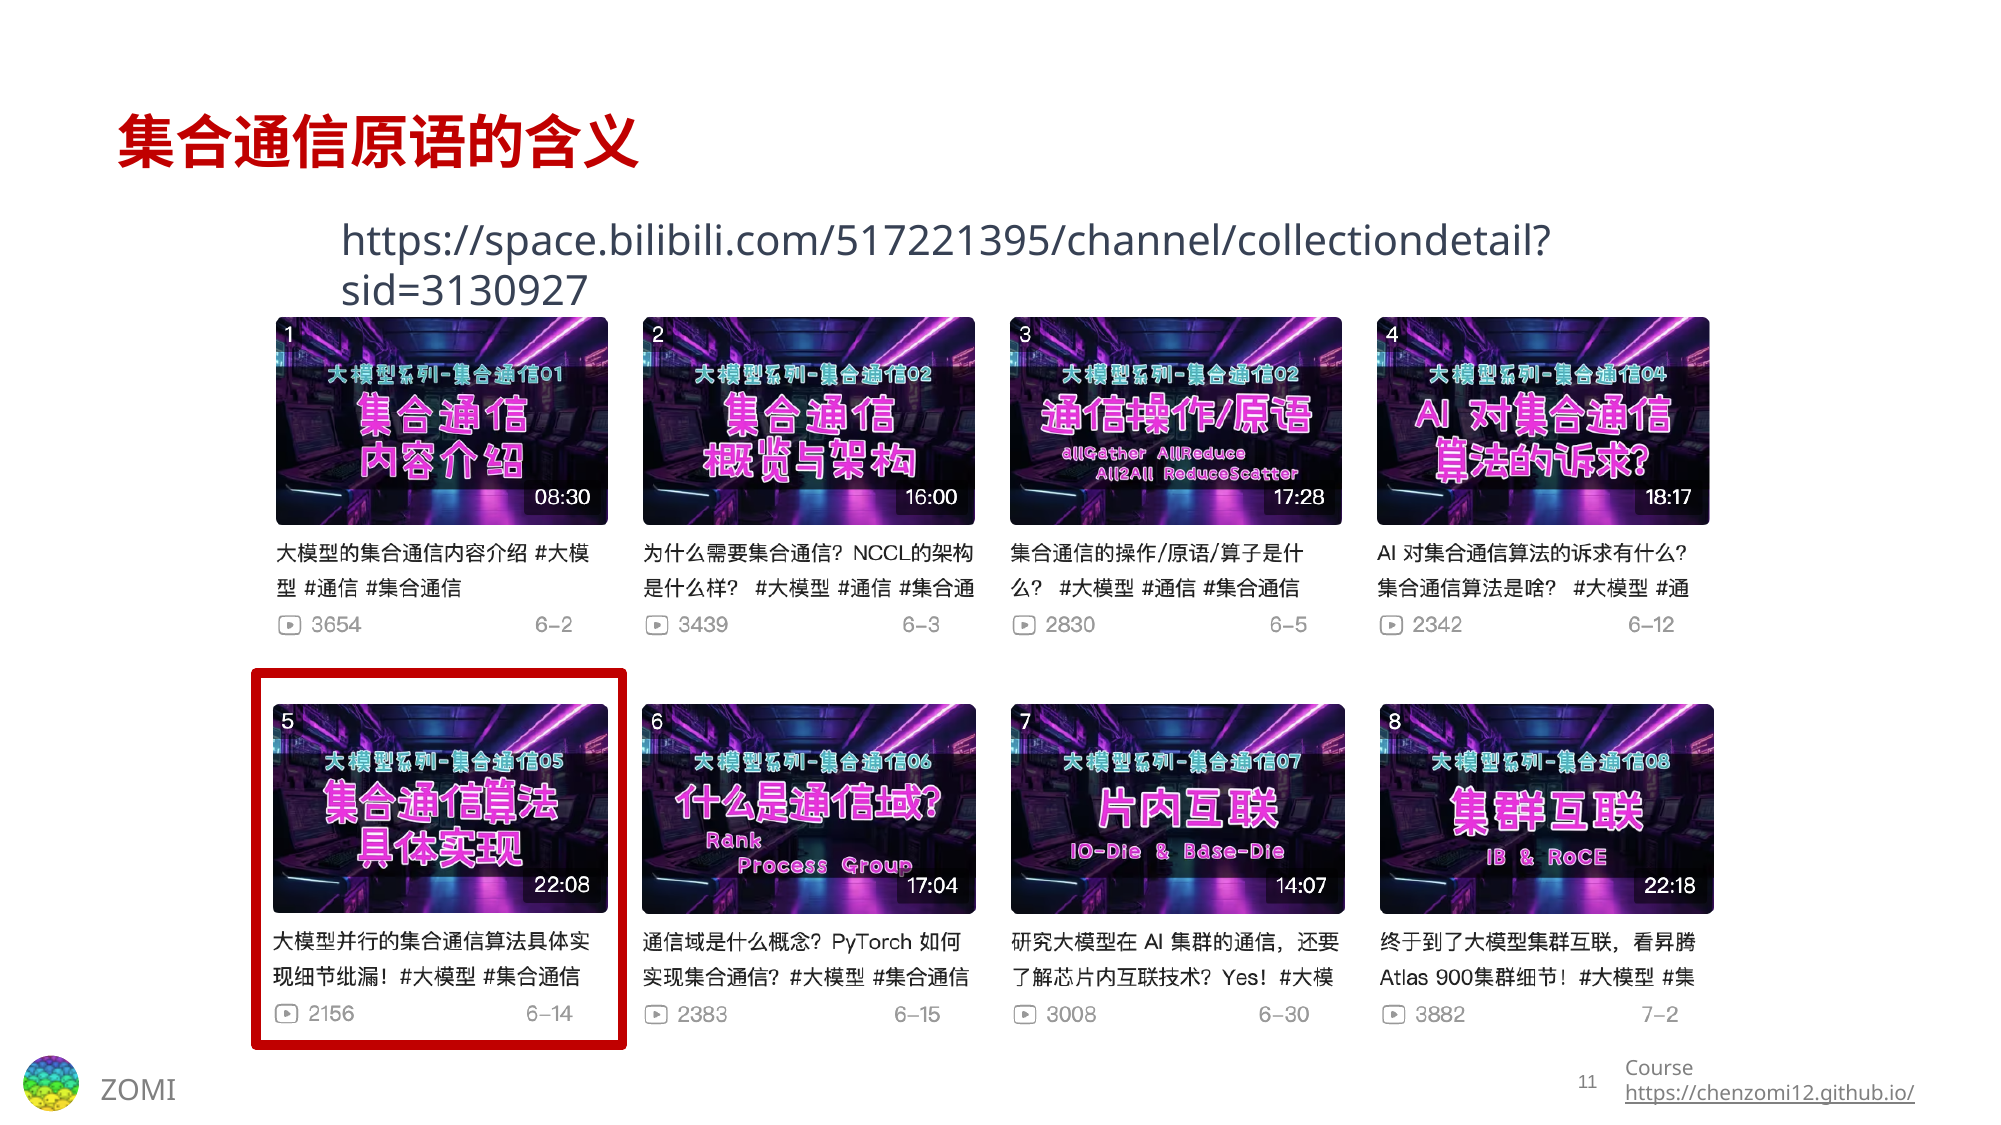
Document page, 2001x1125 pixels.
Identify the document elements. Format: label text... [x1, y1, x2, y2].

text_box https://space.bilibili.com/517221395/channel/collectiondetail?sid=3130927 [326, 206, 1675, 307]
picture [24, 1056, 78, 1111]
text_box [254, 671, 624, 678]
title 集合通信原语的含义 [102, 91, 1901, 189]
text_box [250, 679, 1729, 1046]
picture [250, 308, 1724, 659]
